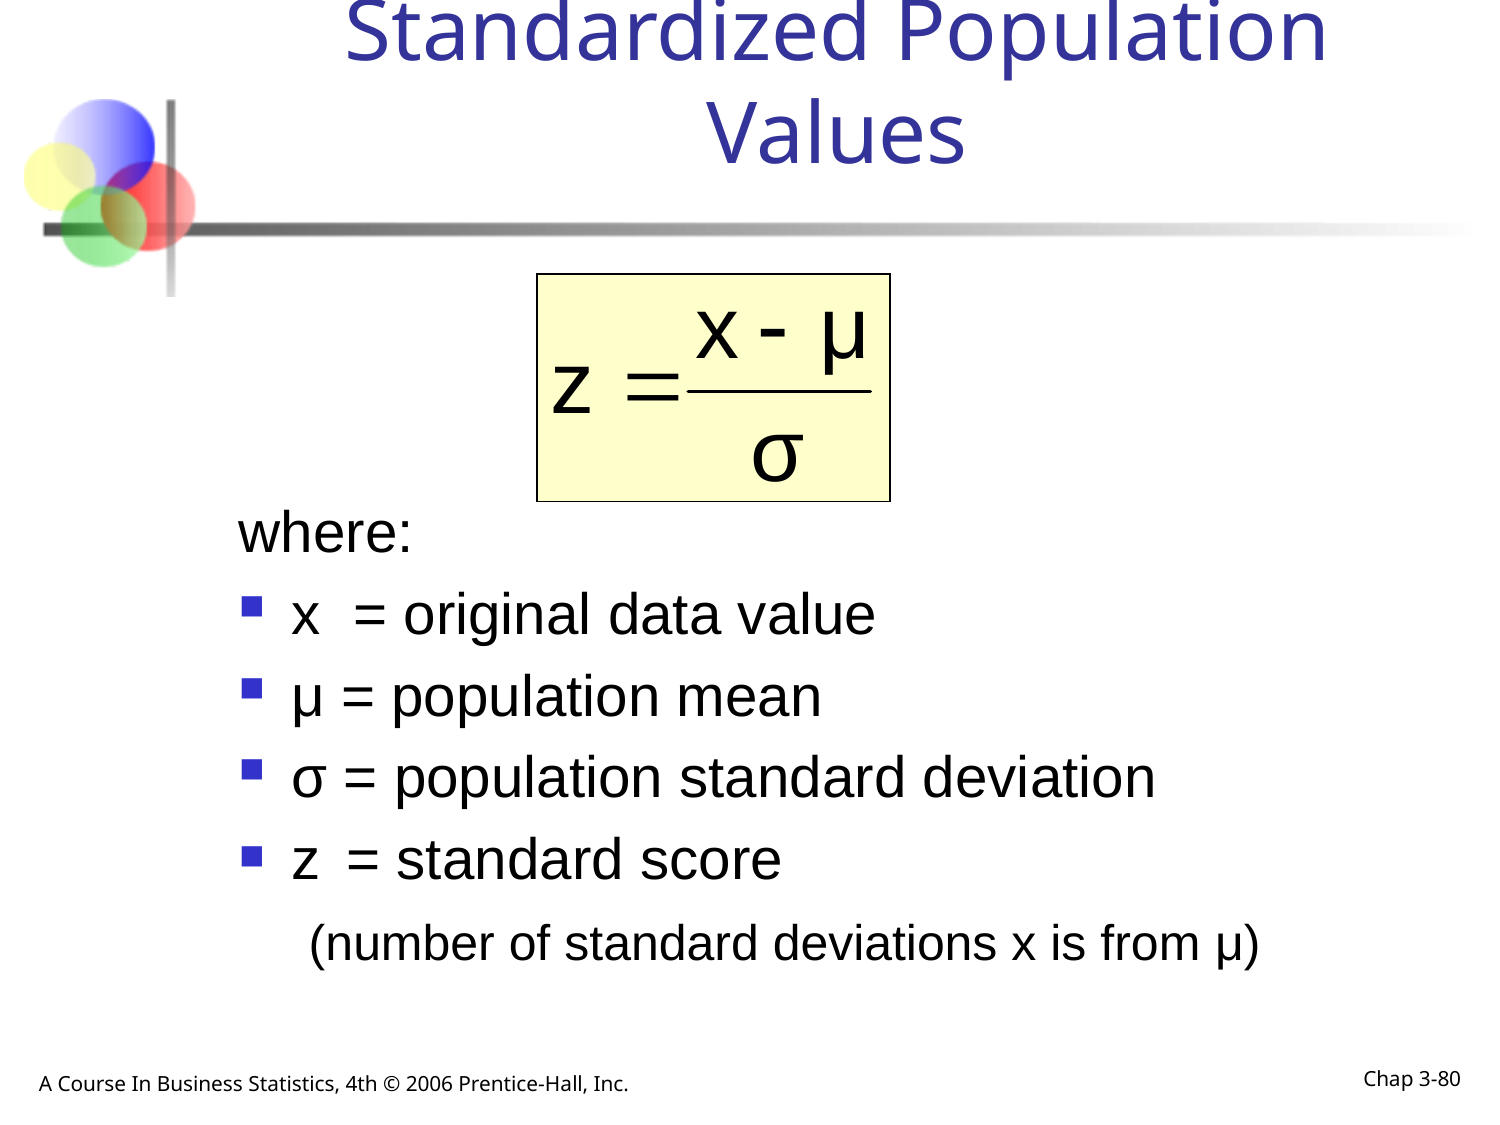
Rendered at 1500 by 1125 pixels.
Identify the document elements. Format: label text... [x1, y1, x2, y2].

picture [24, 99, 1475, 297]
title Standardized Population Values [212, 62, 1463, 188]
slide_number Chap 3-80 [1162, 1050, 1475, 1101]
footer A Course In Business Statistics, 4th © 2006 Prentice-Hall, Inc. [24, 1050, 788, 1104]
list where: x = original data value μ = population mean σ = population standard deviation z = standard score (number of standard deviations x is from μ) [225, 487, 1413, 1013]
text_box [537, 274, 890, 501]
